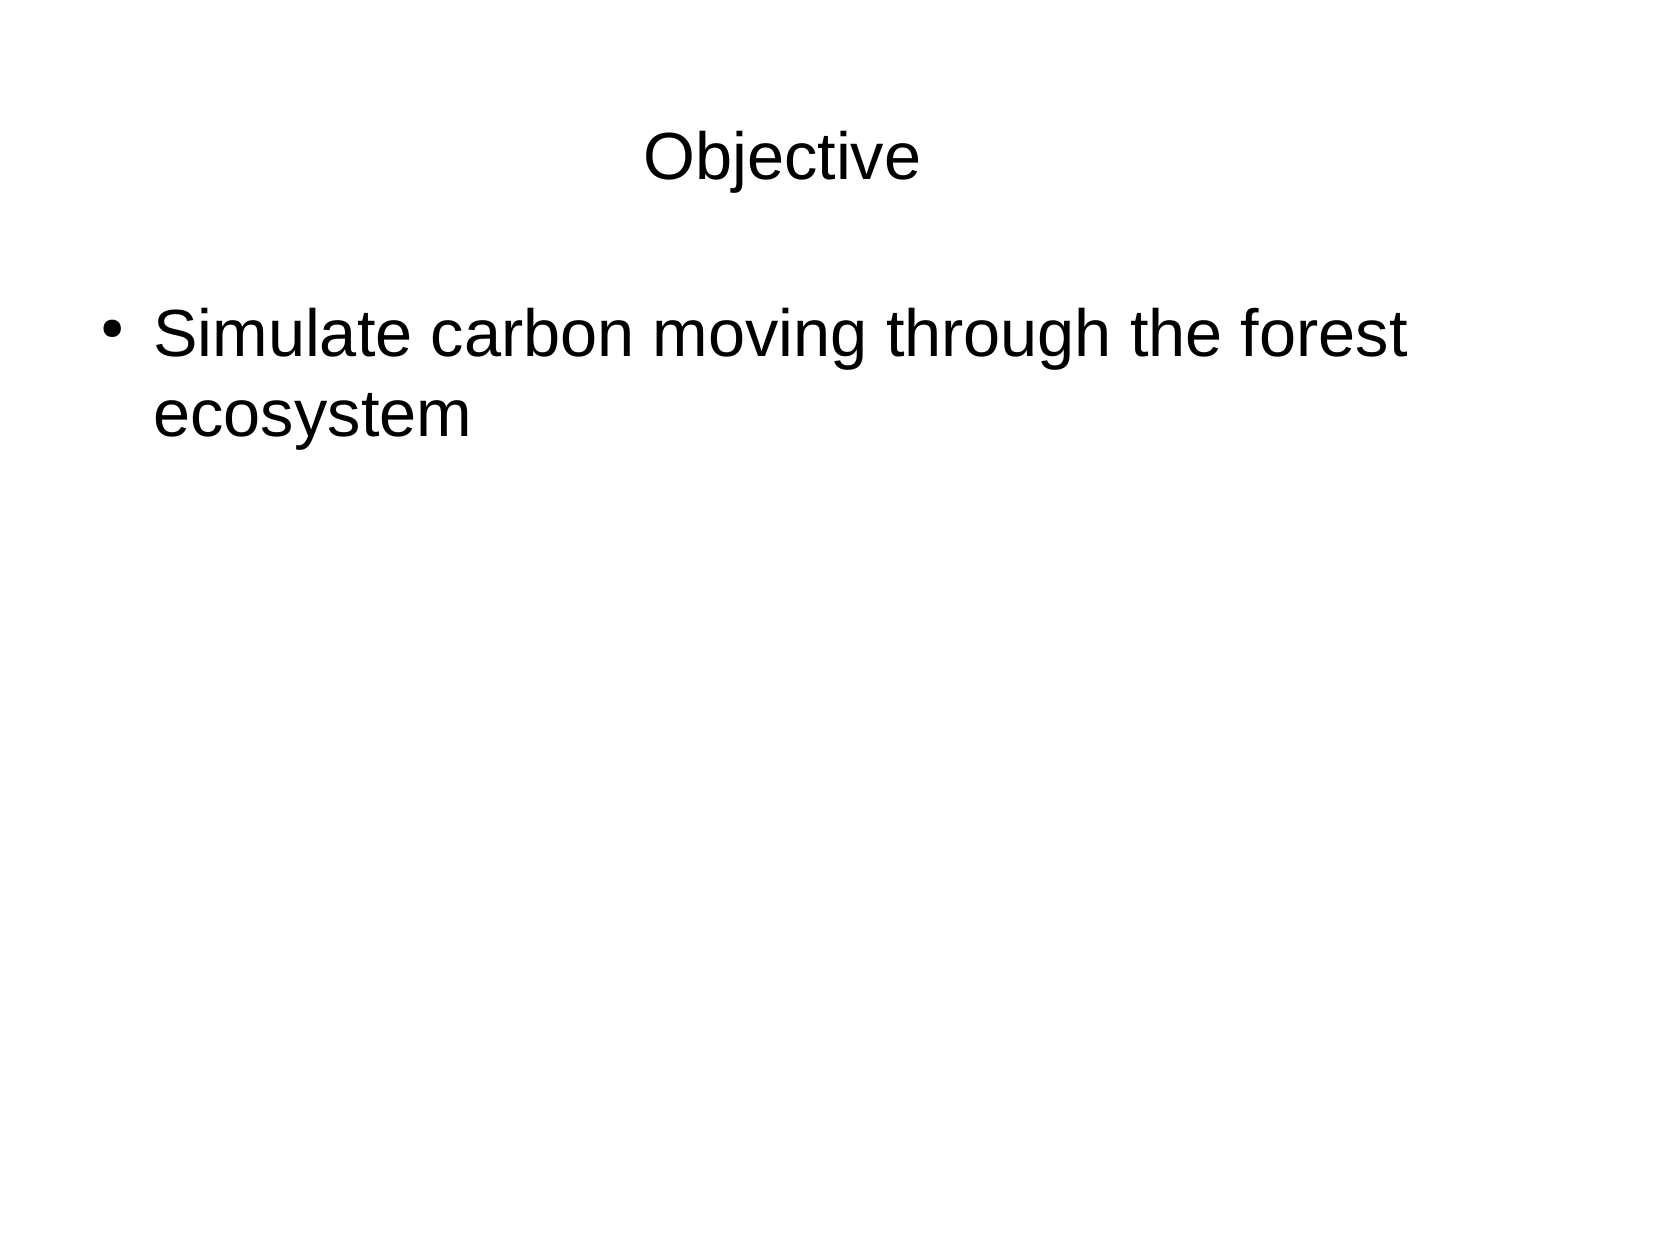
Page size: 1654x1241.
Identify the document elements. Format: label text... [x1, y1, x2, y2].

list Simulate carbon moving through the forest ecosystem [82, 290, 1538, 1010]
title Objective [82, 49, 1571, 257]
